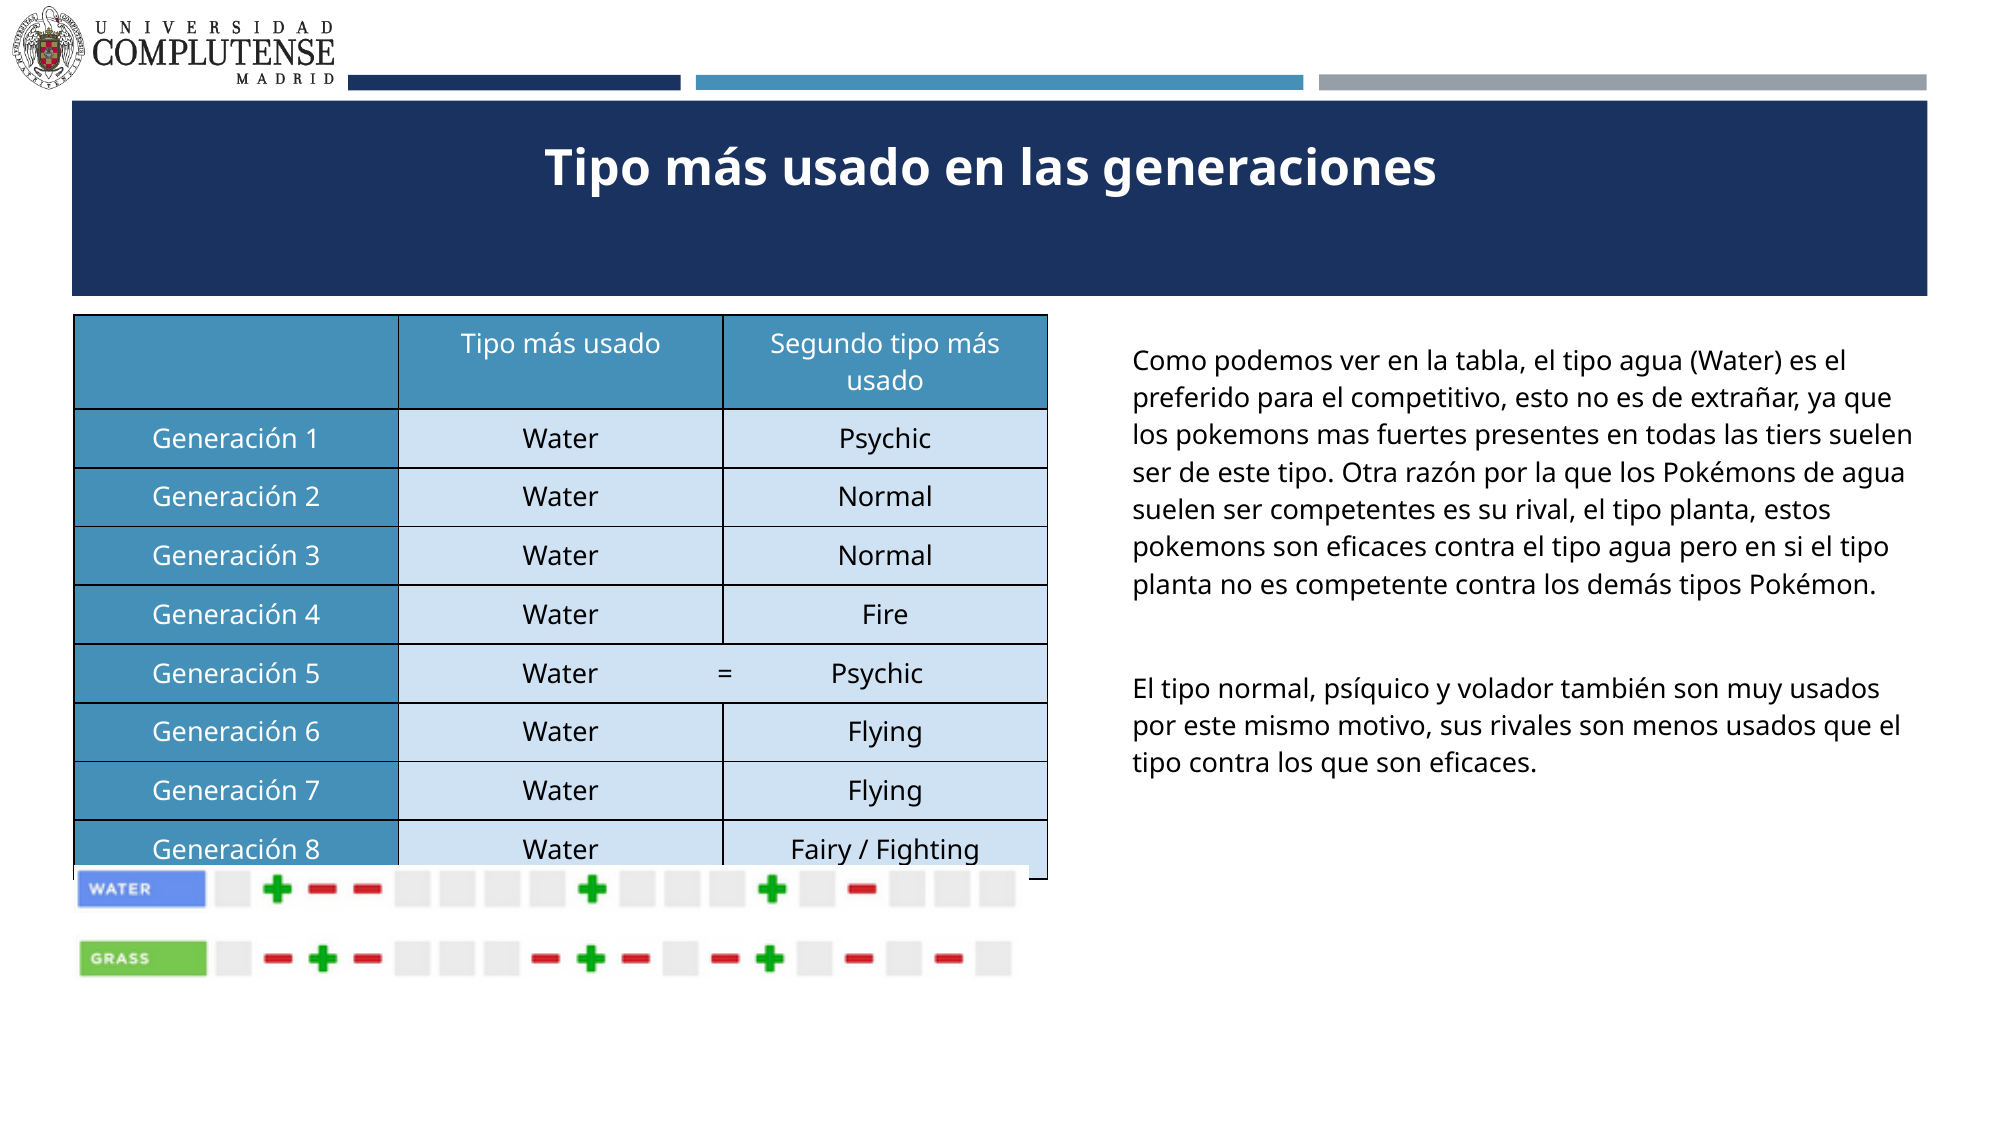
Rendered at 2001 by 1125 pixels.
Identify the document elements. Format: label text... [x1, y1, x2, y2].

text_box Tipo más usado en las generaciones [529, 111, 1471, 241]
table_cell Fire [724, 586, 1047, 643]
table_cell Water [399, 821, 722, 864]
picture [0, 0, 349, 96]
table_header Tipo más usado [399, 316, 722, 408]
table_cell Water [399, 704, 722, 761]
table_cell Water [399, 527, 722, 584]
table_cell Water [399, 469, 722, 526]
table_cell Generación 3 [75, 527, 398, 584]
table_cell Generación 1 [75, 410, 398, 467]
table_cell Fairy / Fighting [724, 821, 1047, 878]
table_cell Generación 7 [75, 762, 398, 819]
text_box Como podemos ver en la tabla, el tipo agua (Water) es el preferido para el competitivo, esto no es de extrañar, ya que los pokemons mas fuertes presentes en todas las tiers suelen ser de este tipo. Otra razón por la que los Pokémons de agua suelen ser competentes es su rival, el tipo planta, estos pokemons son eficaces contra el tipo agua pero en si el tipo planta no es competente contra los demás tipos Pokémon. [1117, 323, 1932, 615]
table_cell Generación 6 [75, 704, 398, 761]
table_header [75, 316, 398, 408]
table_cell Flying [724, 704, 1047, 761]
table_cell Generación 4 [75, 586, 398, 643]
table_cell Normal [724, 527, 1047, 584]
table_cell Generación 5 [75, 645, 398, 702]
text_box El tipo normal, psíquico y volador también son muy usados por este mismo motivo, sus rivales son menos usados que el tipo contra los que son eficaces. [1117, 651, 1932, 829]
table_cell Water [399, 410, 722, 467]
table_cell Normal [724, 469, 1047, 526]
table_cell Water = Psychic [399, 645, 1047, 702]
table_cell Psychic [724, 410, 1047, 467]
table_header Segundo tipo más usado [724, 316, 1047, 408]
picture [73, 934, 1029, 981]
table_cell Water [399, 586, 722, 643]
table_cell Water [399, 762, 722, 819]
picture [73, 865, 1029, 914]
table_cell Flying [724, 762, 1047, 819]
table_cell Generación 8 [75, 821, 398, 864]
table_cell Generación 2 [75, 469, 398, 526]
